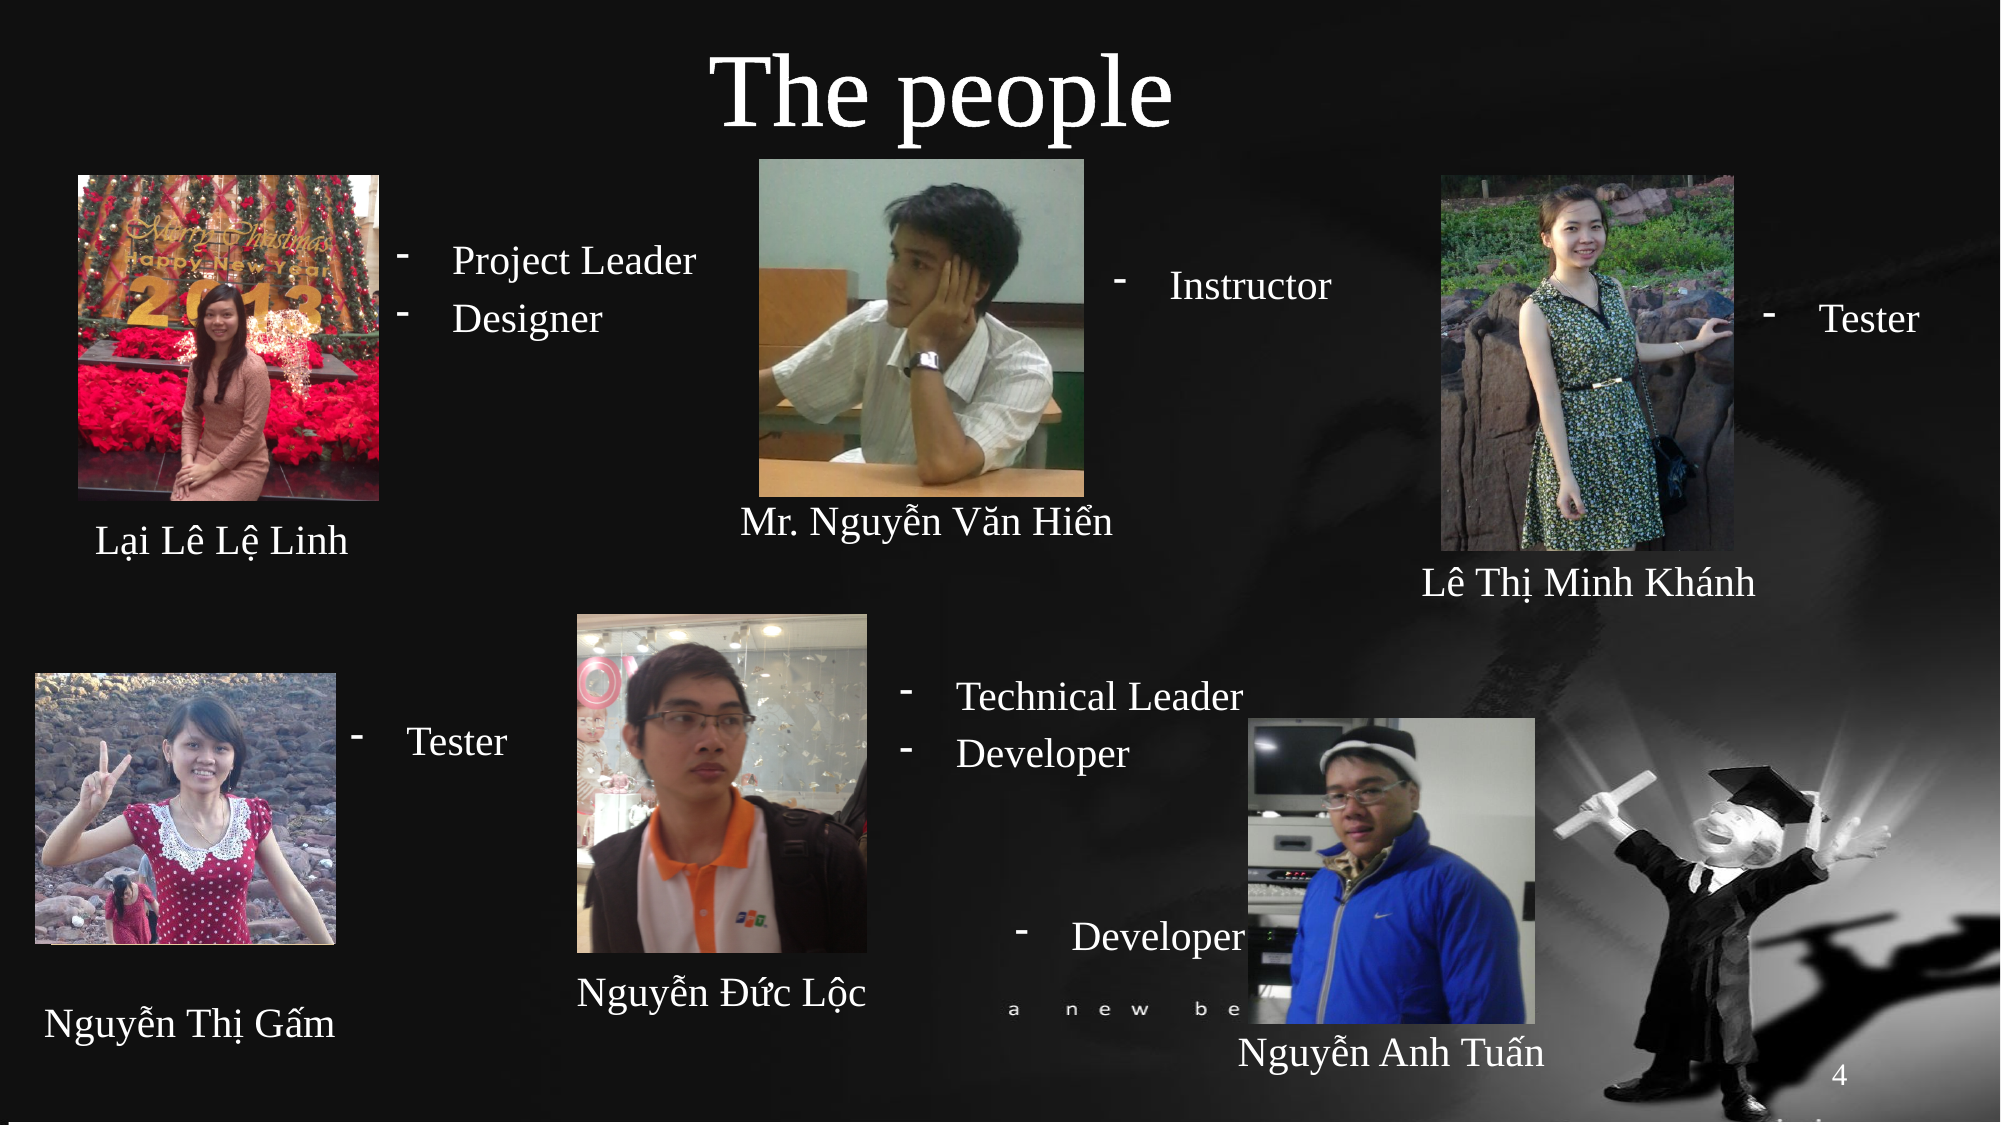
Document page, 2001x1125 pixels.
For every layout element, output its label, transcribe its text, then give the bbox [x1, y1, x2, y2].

slide_number 4 [1325, 1042, 1863, 1103]
text_box Mr. Nguyễn Văn Hiển [704, 491, 1149, 552]
text_box Developer [999, 906, 1248, 1023]
text_box Technical Leader Developer [884, 666, 1282, 855]
text_box Instructor [1098, 256, 1380, 372]
text_box Nguyễn Đức Lộc [500, 962, 944, 1023]
text_box Tester [335, 712, 577, 953]
picture [0, 0, 2001, 1125]
title Lại Lê Lệ Linh [0, 511, 444, 571]
text_box Tester [1747, 289, 2000, 405]
text_box Nguyễn Thị Gấm [0, 993, 412, 1054]
text_box Nguyễn Anh Tuấn [1169, 1023, 1614, 1083]
text_box The people [693, 6, 1863, 163]
text_box Lê Thị Minh Khánh [1366, 553, 1811, 613]
subtitle Project Leader Designer [380, 231, 753, 472]
